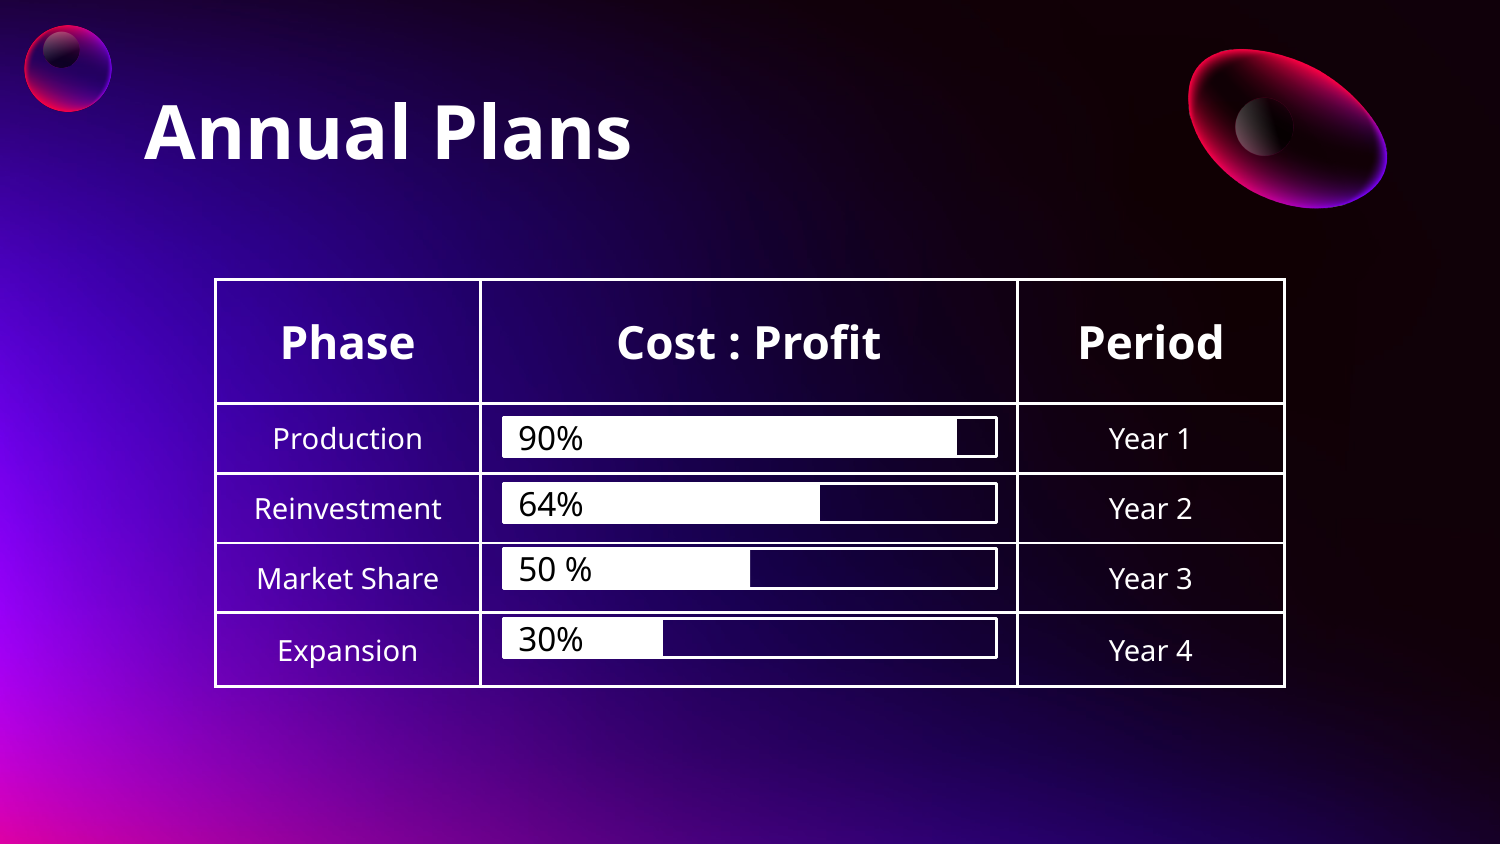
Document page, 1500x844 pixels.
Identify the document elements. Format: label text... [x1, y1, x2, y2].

table_cell [482, 405, 1016, 472]
table_header Cost : Profit [482, 281, 1016, 402]
title Annual Plans [129, 69, 1398, 164]
text_box 90% [503, 417, 957, 457]
text_box 64% [503, 483, 820, 523]
table_cell Market Share [217, 544, 479, 611]
table_header Period [1019, 281, 1283, 402]
picture [0, 0, 1500, 844]
table_cell [482, 614, 1016, 685]
text_box [663, 618, 997, 658]
table_cell Year 1 [1019, 405, 1283, 472]
table_cell Year 4 [1019, 614, 1283, 685]
table_cell Production [217, 405, 479, 472]
table_cell Reinvestment [217, 475, 479, 542]
text_box [957, 417, 997, 457]
table_cell Expansion [217, 614, 479, 685]
text_box 50 % [503, 548, 751, 589]
text_box 30% [503, 618, 663, 658]
table_cell [482, 544, 1016, 611]
table_header Phase [217, 281, 479, 402]
table_cell Year 2 [1019, 475, 1283, 542]
table_cell [482, 475, 1016, 542]
table_cell Year 3 [1019, 544, 1283, 611]
text_box [820, 483, 997, 523]
text_box [751, 548, 997, 589]
